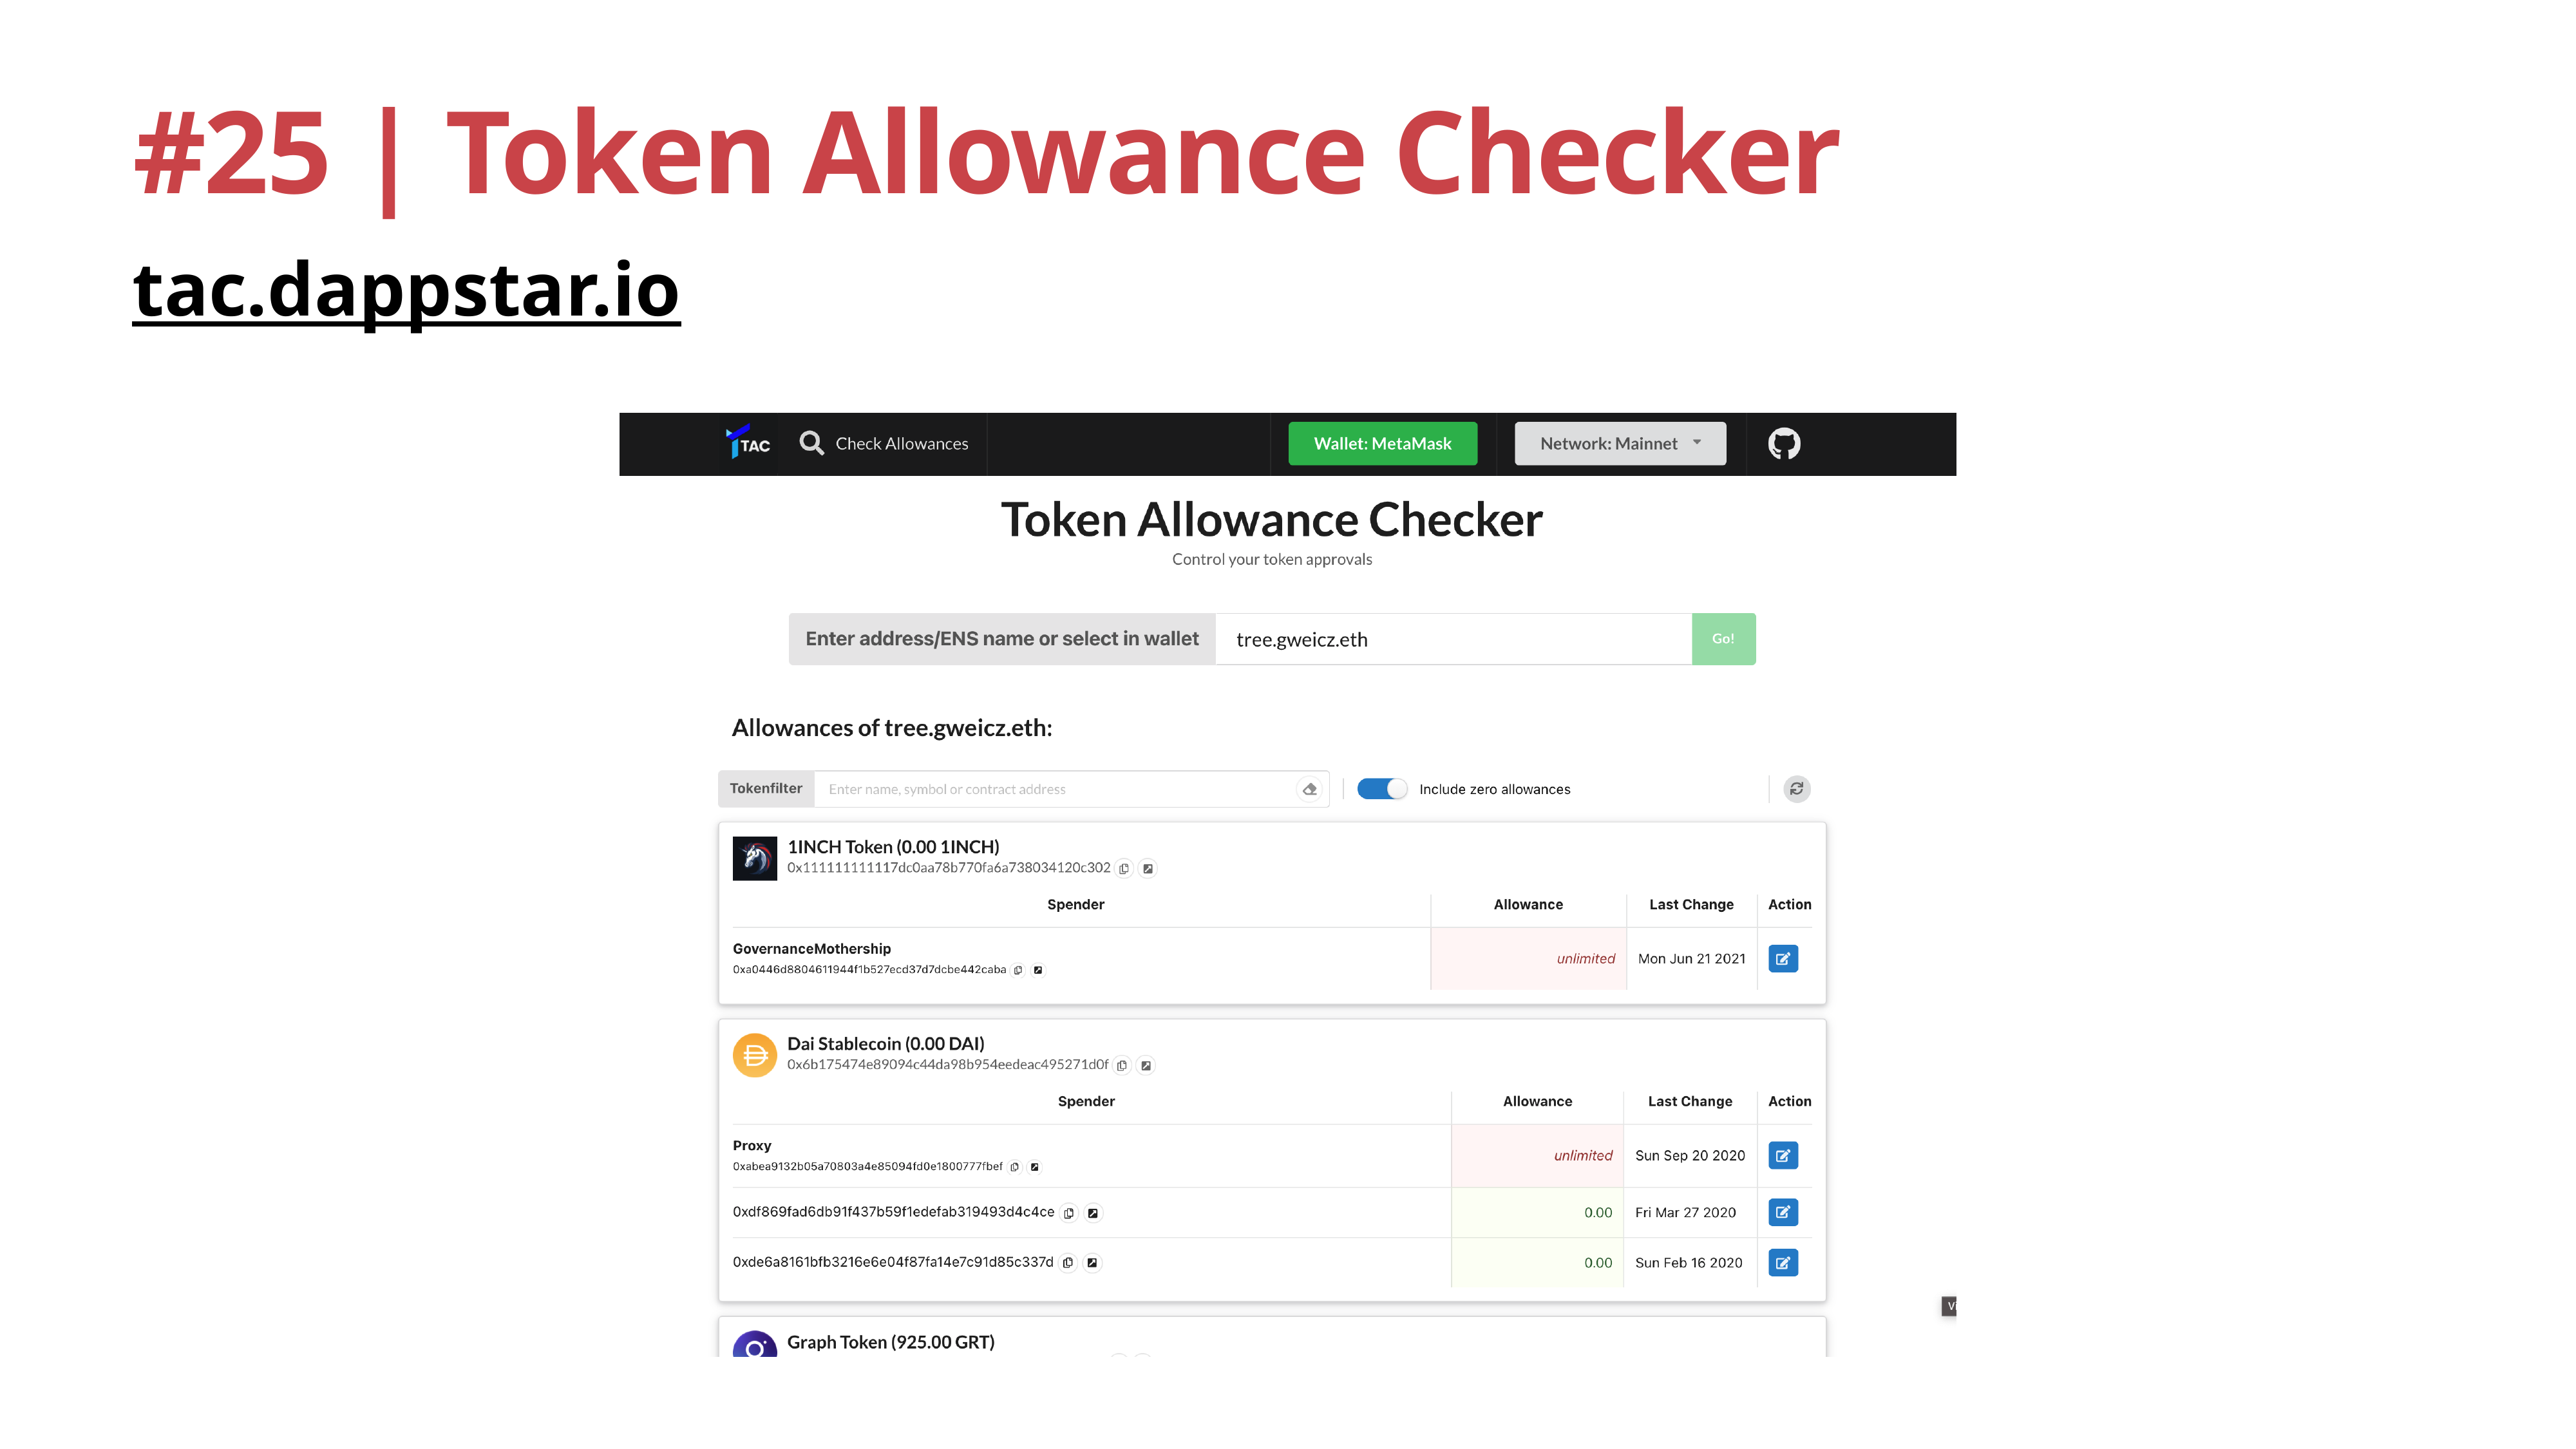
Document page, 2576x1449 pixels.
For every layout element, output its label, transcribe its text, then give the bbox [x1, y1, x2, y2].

title #25 | Token Allowance Checker [127, 100, 2449, 236]
picture [619, 413, 1956, 1357]
list tac.dappstar.io [127, 236, 2449, 337]
